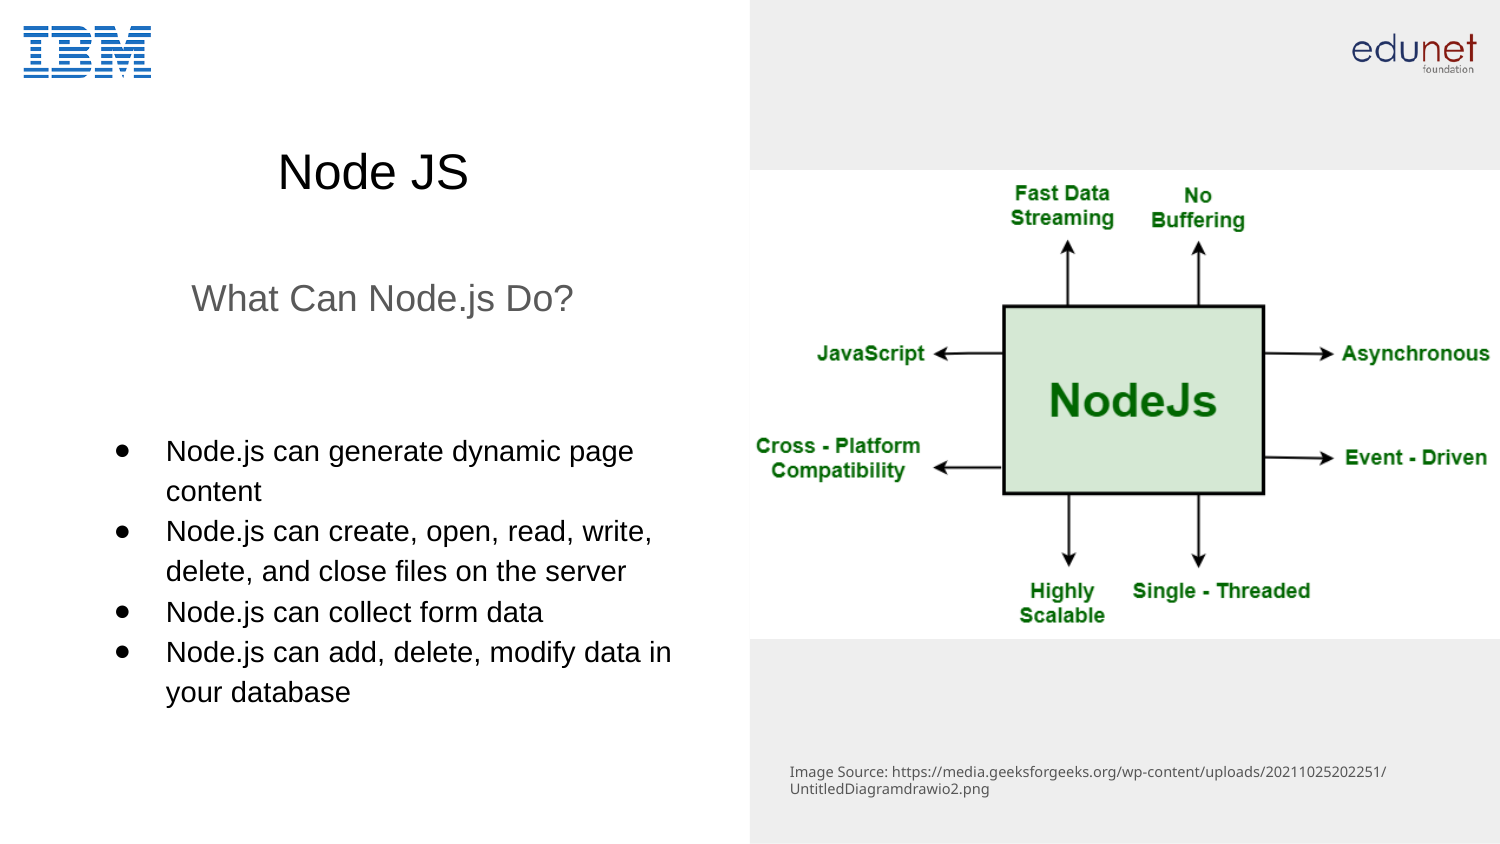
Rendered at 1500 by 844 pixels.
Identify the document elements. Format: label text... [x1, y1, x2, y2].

picture [1350, 26, 1480, 78]
list Image Source: https://media.geeksforgeeks.org/wp-content/uploads/20211025202251/UntitledDiagramdrawio2.png [774, 747, 1455, 803]
picture [749, 169, 1500, 639]
title Node JS [41, 117, 706, 223]
list Node.js can generate dynamic page content Node.js can create, open, read, write, delete, and close files on the server Node.js can collect form data Node.js can add, delete, modify data in your database [75, 423, 706, 712]
picture [0, 0, 559, 78]
subtitle What Can Node.js Do? [41, 244, 706, 350]
